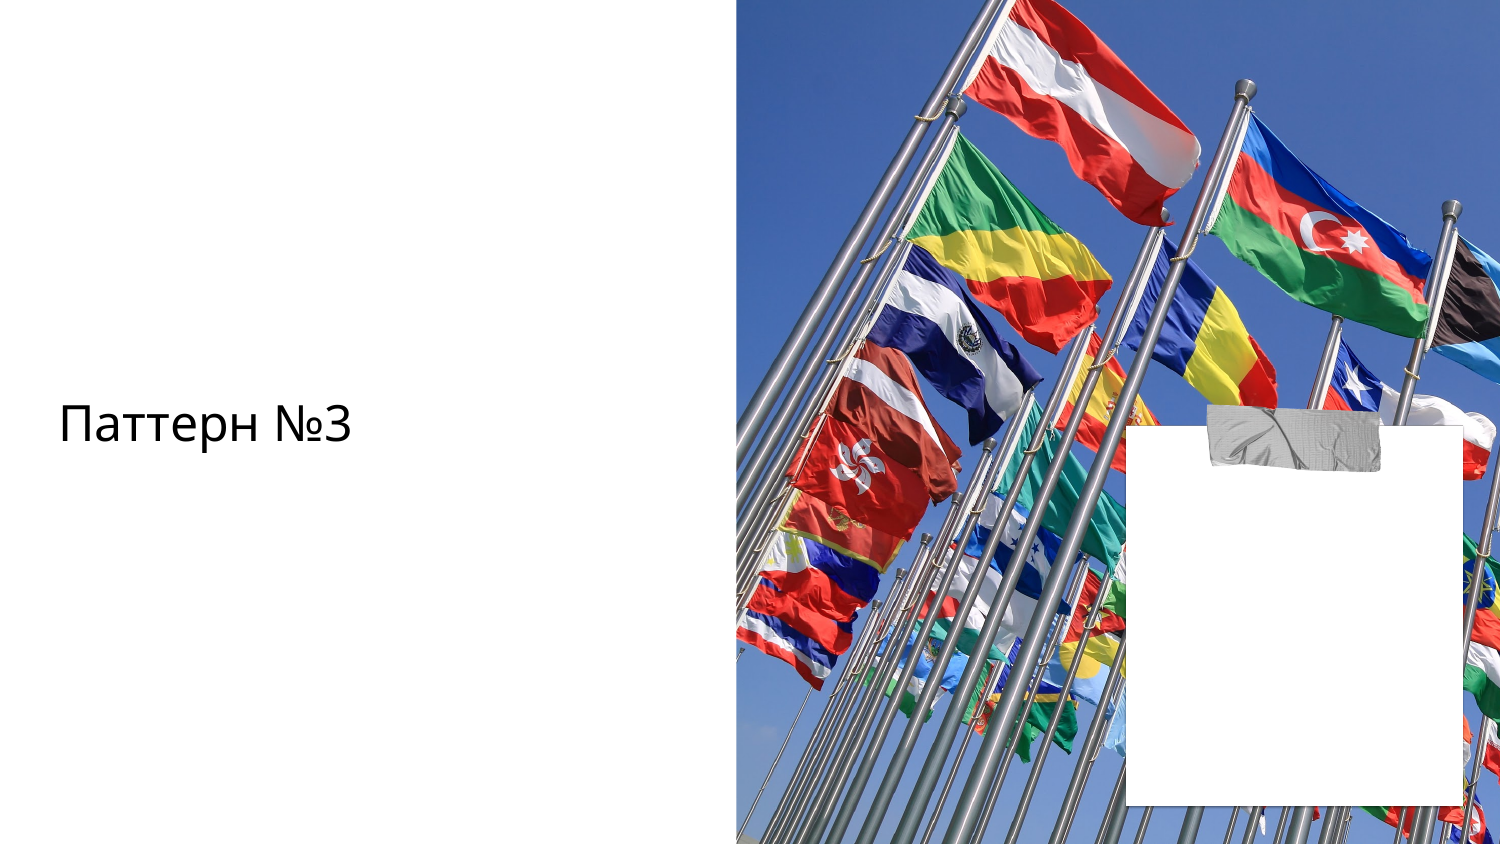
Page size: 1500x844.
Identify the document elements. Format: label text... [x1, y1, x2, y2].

title Паттерн №3 [43, 313, 708, 530]
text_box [1112, 403, 1476, 821]
picture [736, 0, 1500, 844]
